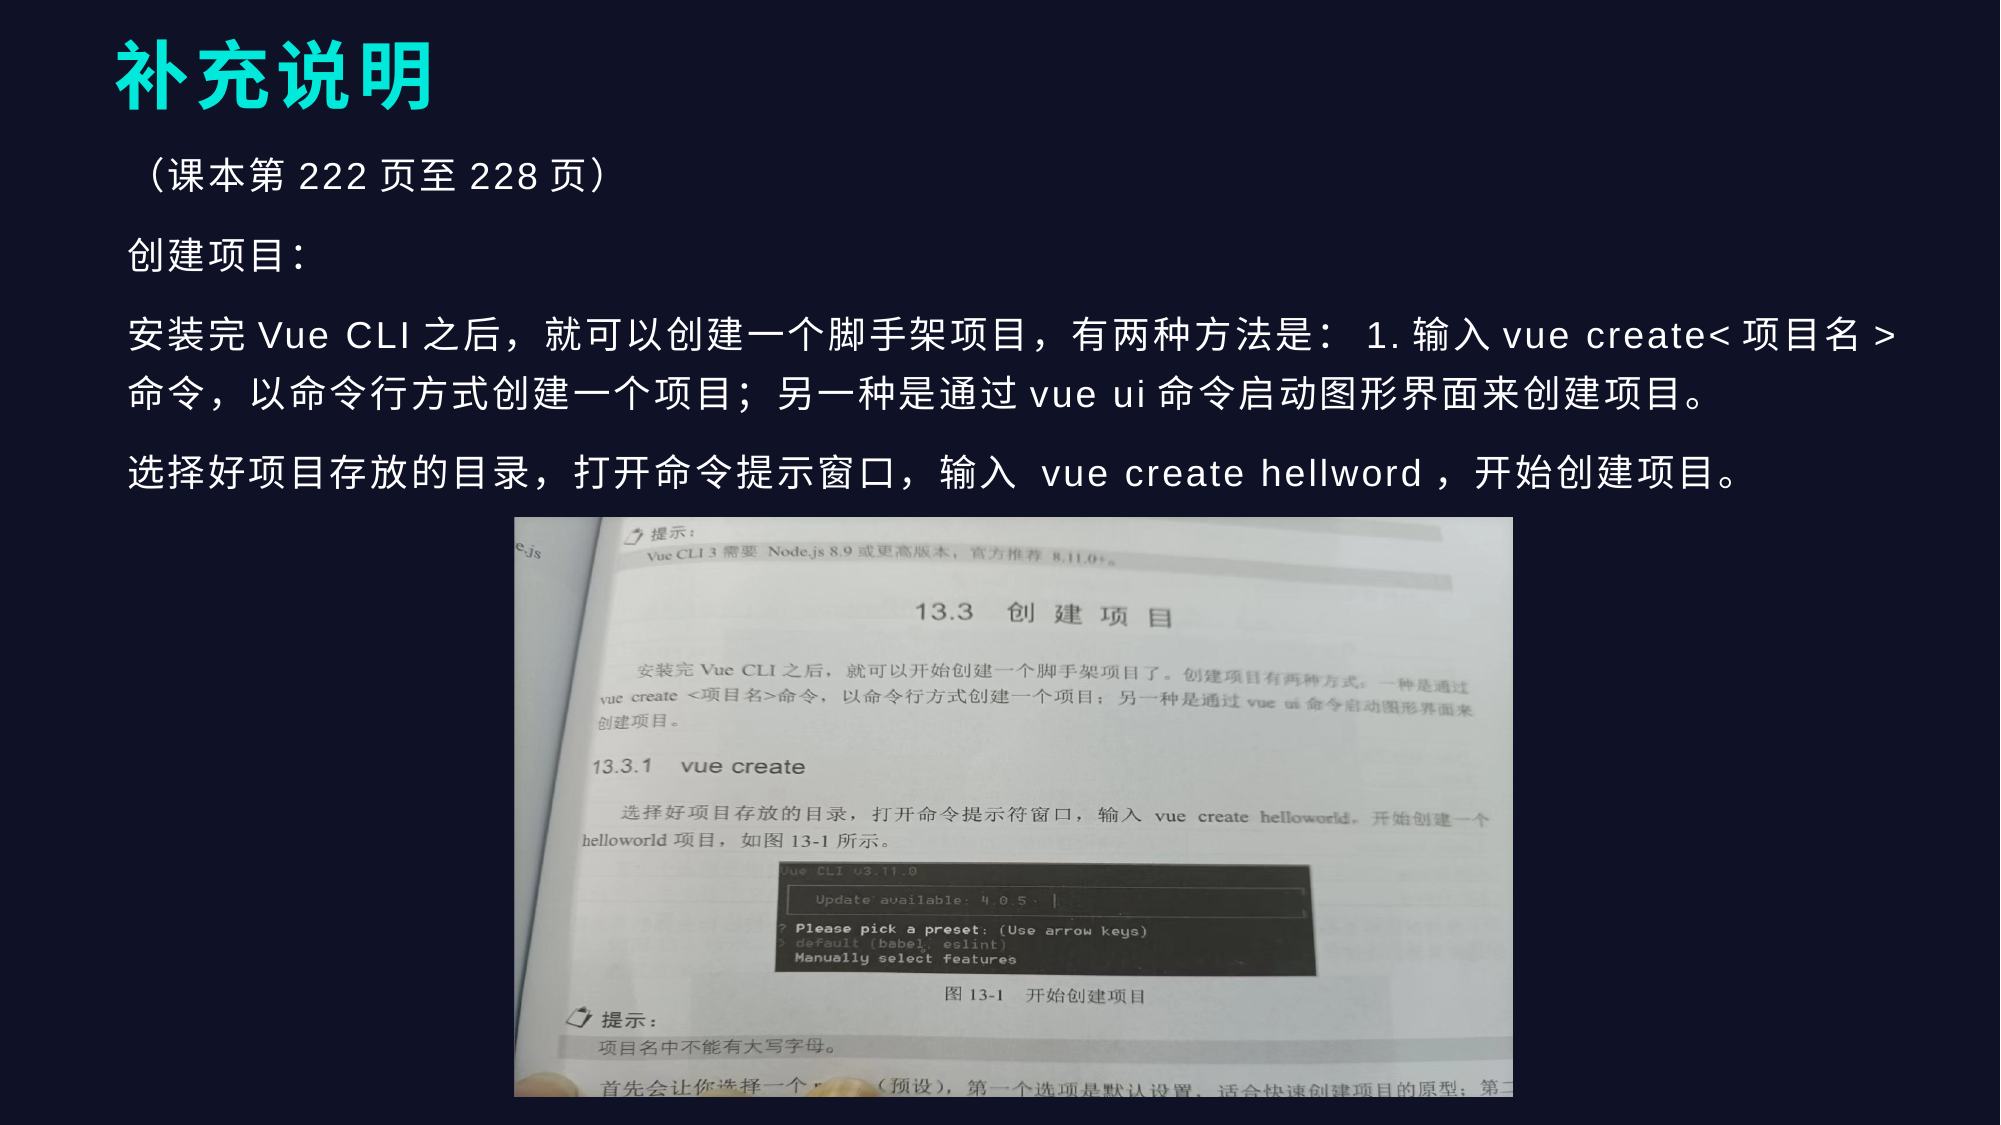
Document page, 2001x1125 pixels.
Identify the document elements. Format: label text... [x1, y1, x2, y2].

list （课本第222页至228页） 创建项目： 安装完Vue CLI之后，就可以创建一个脚手架项目，有两种方法是：1.输入vue create<项目名>命令，以命令行方式创建一个项目；另一种是通过vue ui命令启动图形界面来创建项目。 选择好项目存放的目录，打开命令提示窗口，输入 vue create hellword，开始创建项目。 [112, 131, 1912, 1125]
picture [516, 307, 1512, 1125]
title 补充说明 [99, 15, 1900, 132]
